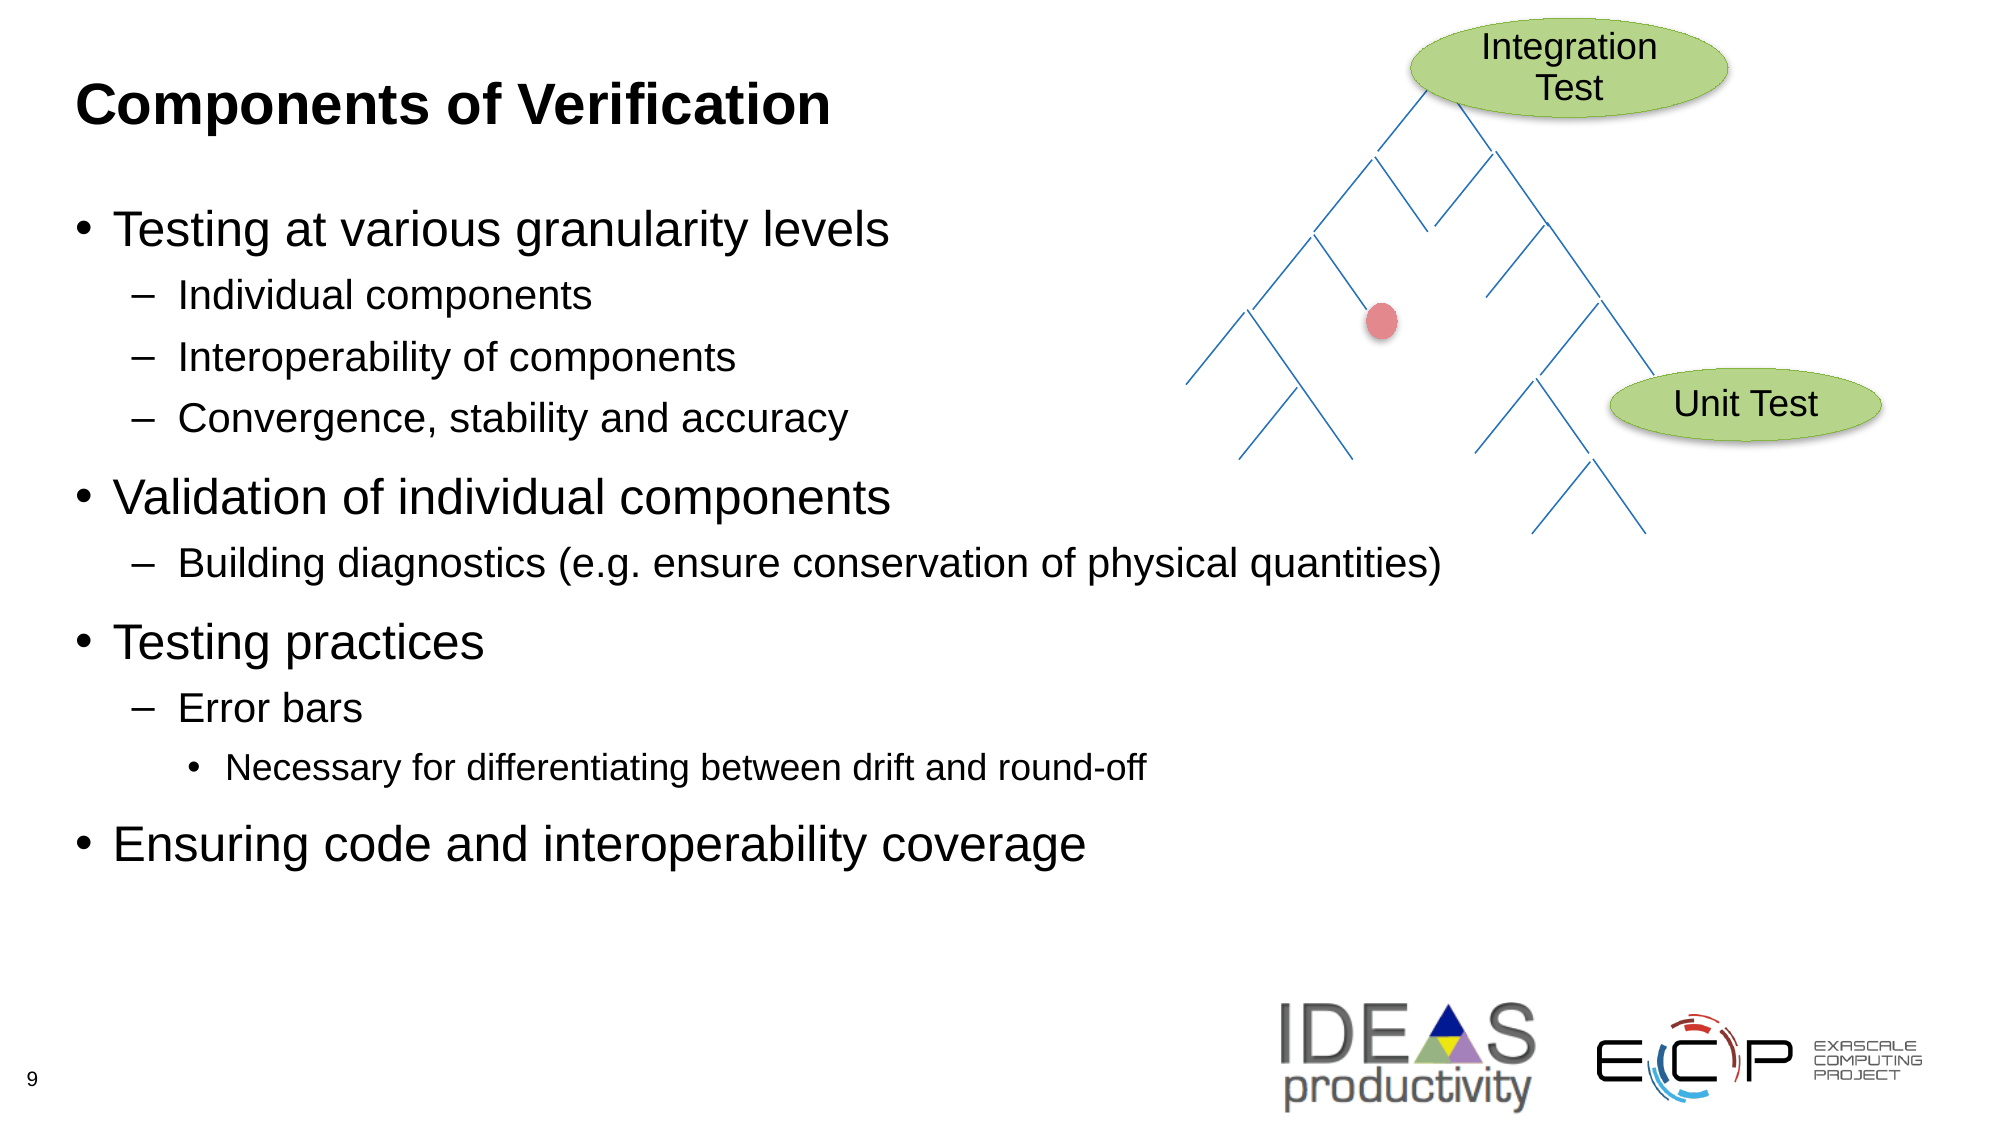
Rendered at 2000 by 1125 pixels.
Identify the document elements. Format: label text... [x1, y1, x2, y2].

title Components of Verification [59, 68, 1406, 195]
picture [1597, 1014, 1922, 1103]
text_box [1238, 384, 1354, 460]
text_box [1366, 303, 1398, 339]
title Components of Verification [1496, 68, 1926, 195]
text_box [1185, 309, 1301, 385]
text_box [1377, 75, 1492, 152]
picture [1280, 1002, 1537, 1114]
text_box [1485, 222, 1601, 298]
list Testing at various granularity levels Individual components Interoperability of components Convergence, stability and accuracy Validation of individual components Building diagnostics (e.g. ensure conservation of physical quantities) Testing practices Error bars Necessary for differentiating between drift and round-off Ensuring code and interoperability coverage [59, 195, 1926, 984]
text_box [1434, 150, 1549, 227]
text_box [1252, 234, 1367, 310]
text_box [1540, 299, 1655, 376]
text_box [1531, 458, 1647, 535]
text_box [1474, 378, 1590, 454]
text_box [1313, 156, 1429, 232]
text_box Integration Test [1410, 18, 1729, 118]
text_box Unit Test [1610, 368, 1882, 442]
